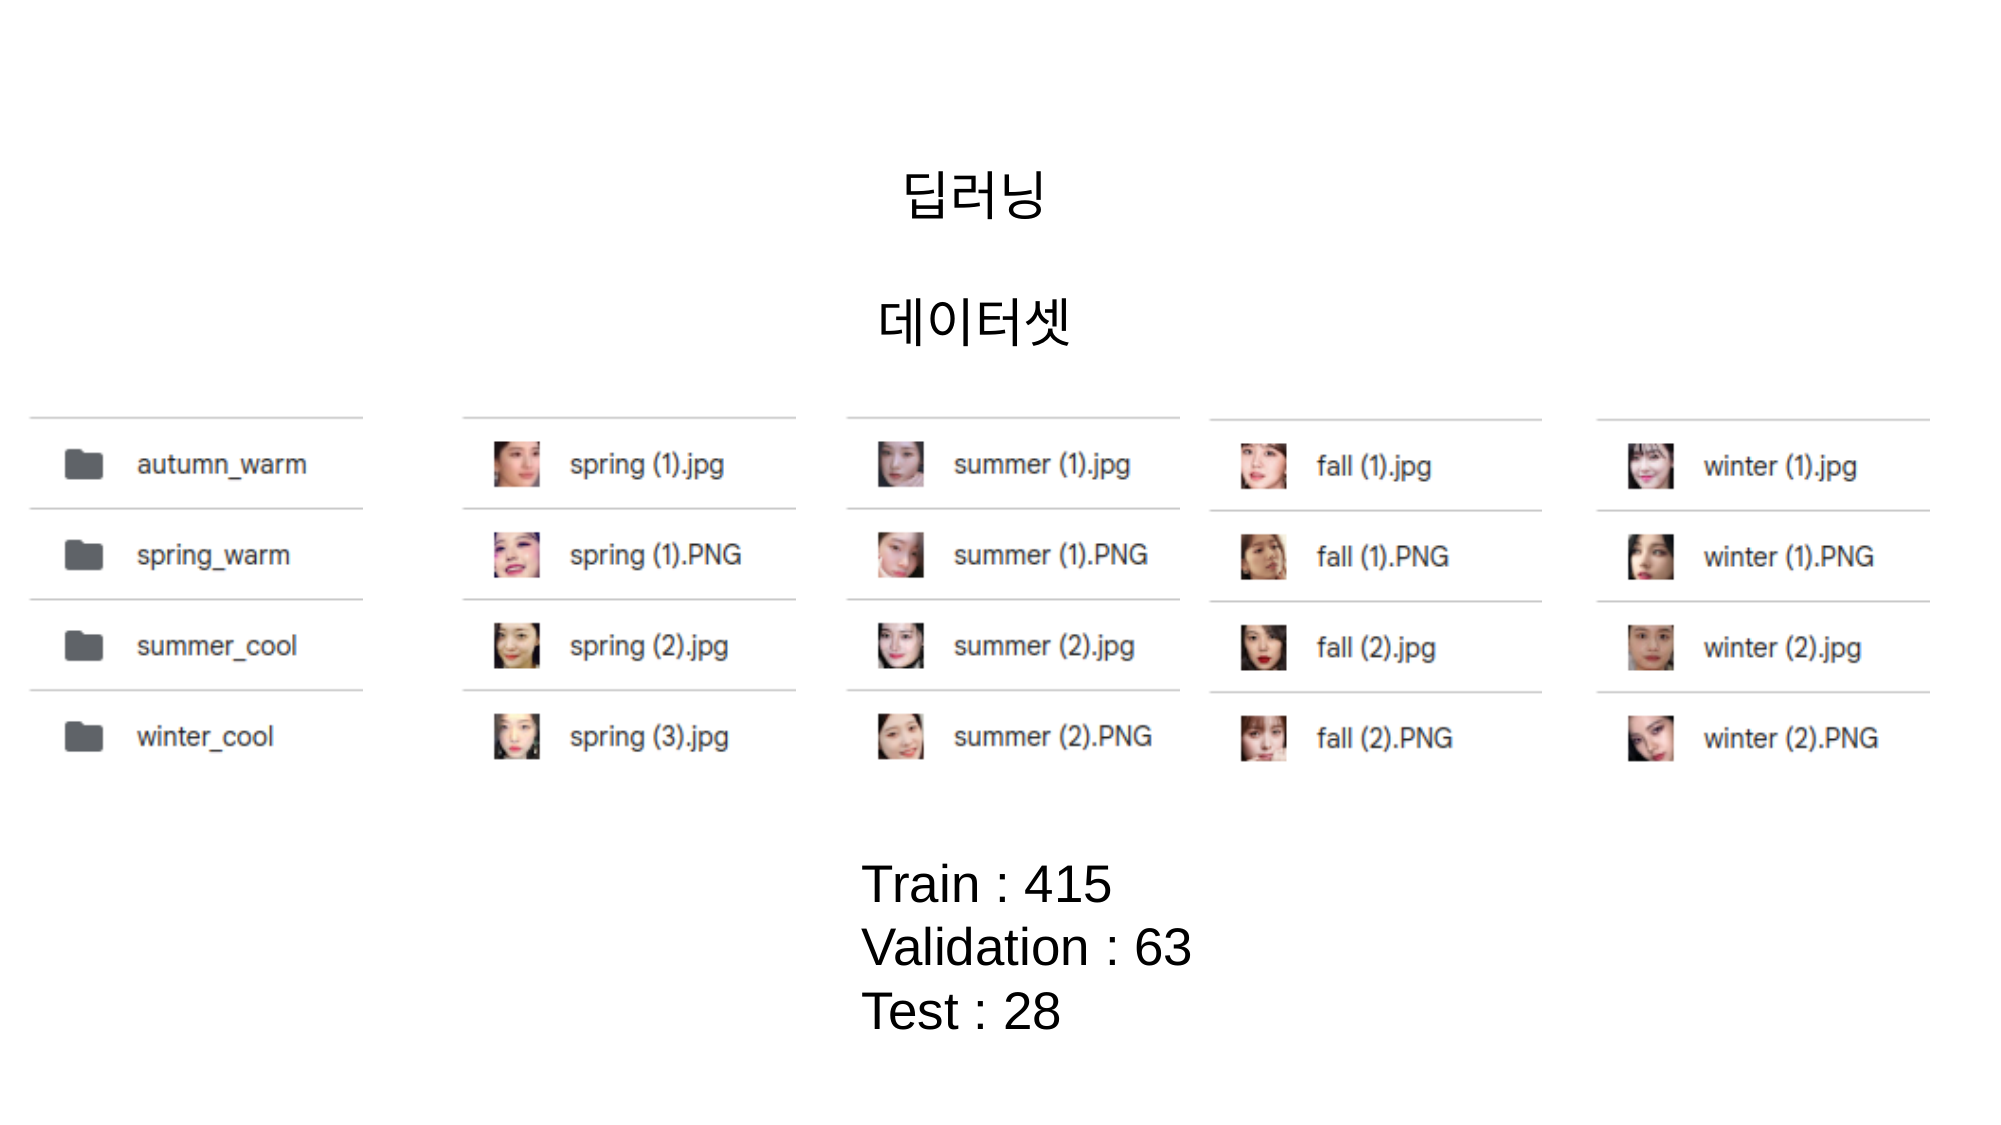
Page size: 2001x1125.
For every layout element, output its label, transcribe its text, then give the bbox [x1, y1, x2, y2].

text_box Train : 415 Validation : 63 Test : 28 [861, 800, 1225, 1089]
picture [453, 406, 796, 771]
picture [20, 406, 363, 771]
text_box 딥러닝 데이터셋 [317, 45, 1633, 470]
picture [1200, 408, 1543, 773]
picture [837, 406, 1180, 771]
picture [1587, 408, 1930, 773]
